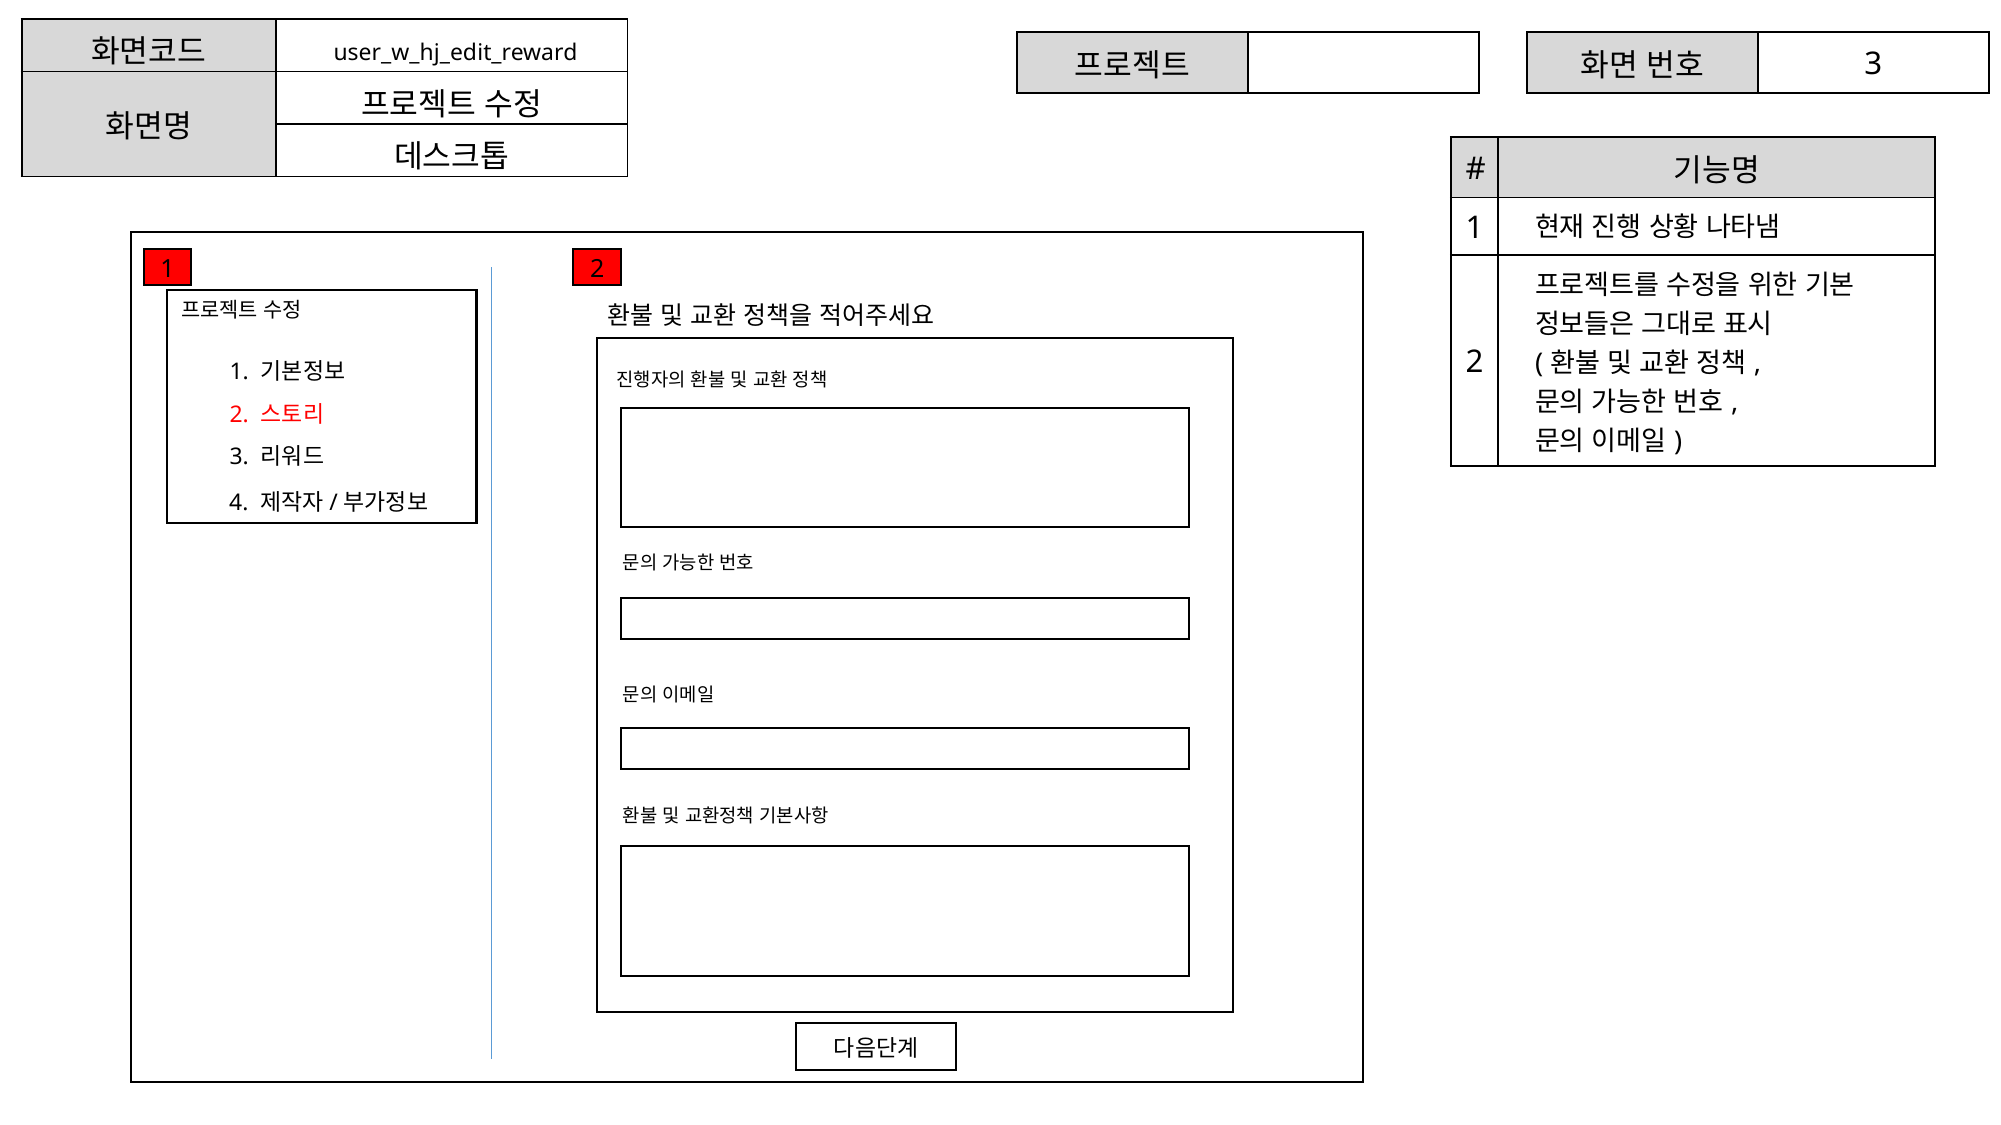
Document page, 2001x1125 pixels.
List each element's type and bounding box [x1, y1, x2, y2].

table_cell [1452, 256, 1497, 465]
table_header [1499, 138, 1934, 197]
table_header [1018, 33, 1247, 92]
text_box [130, 231, 1364, 1083]
table_header [1759, 33, 1988, 92]
table_cell [1452, 198, 1497, 254]
table_cell [277, 72, 627, 123]
table_header [1452, 138, 1497, 197]
table_header [1528, 33, 1757, 92]
table_header [23, 20, 275, 71]
table_cell [1499, 198, 1934, 254]
table_cell [1499, 256, 1934, 465]
table_header [277, 20, 627, 71]
table_cell [277, 125, 627, 176]
table_cell [23, 72, 275, 176]
table_header [1249, 33, 1478, 92]
